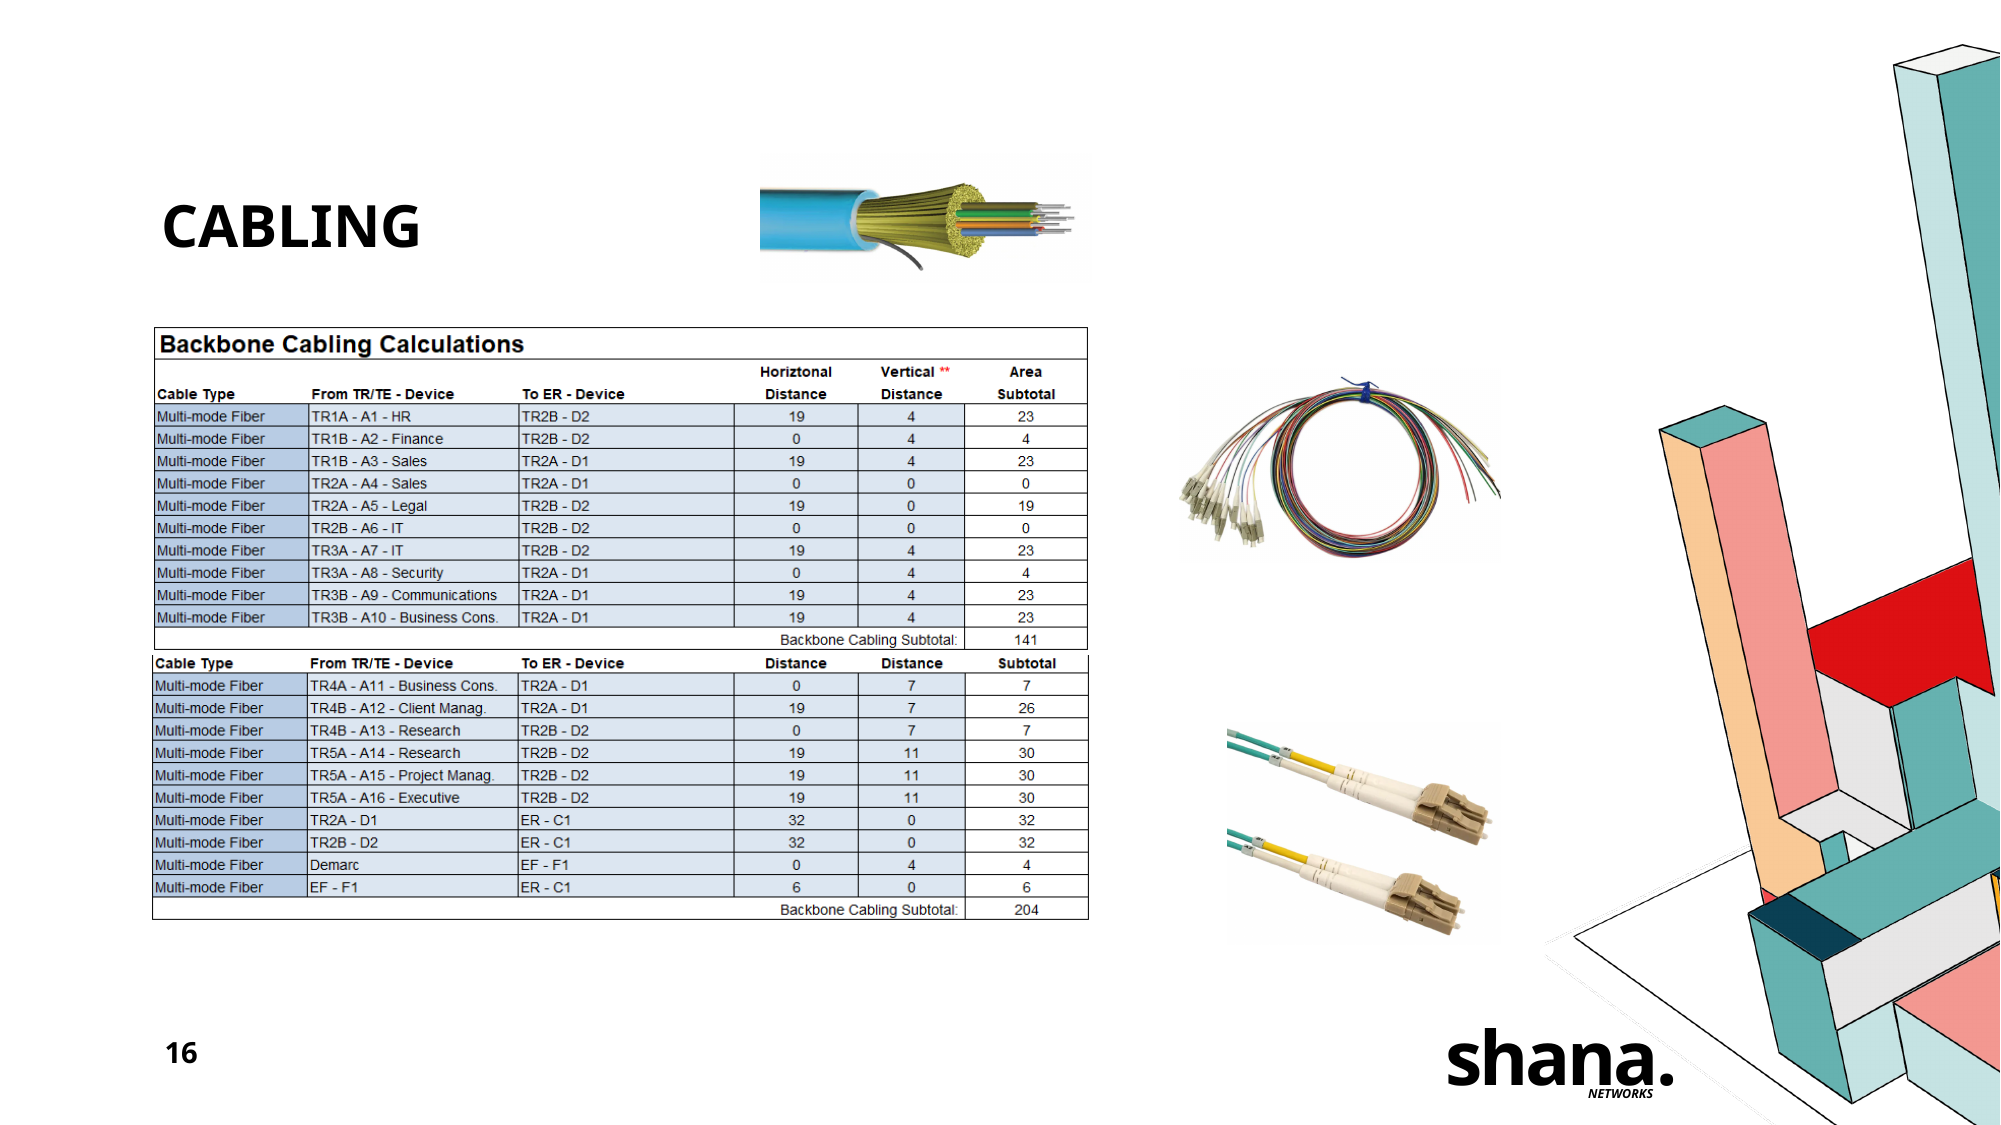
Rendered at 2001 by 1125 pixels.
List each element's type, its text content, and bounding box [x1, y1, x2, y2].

picture [1544, 43, 2000, 1125]
picture [149, 321, 1093, 926]
slide_number 16 [149, 1024, 588, 1085]
picture [760, 153, 1092, 283]
text_box shana. [1430, 1009, 1714, 1110]
picture [1179, 368, 1501, 563]
text_box NETWORKS [1573, 1078, 1685, 1109]
title Cabling [146, 73, 1508, 268]
picture [1227, 722, 1501, 945]
